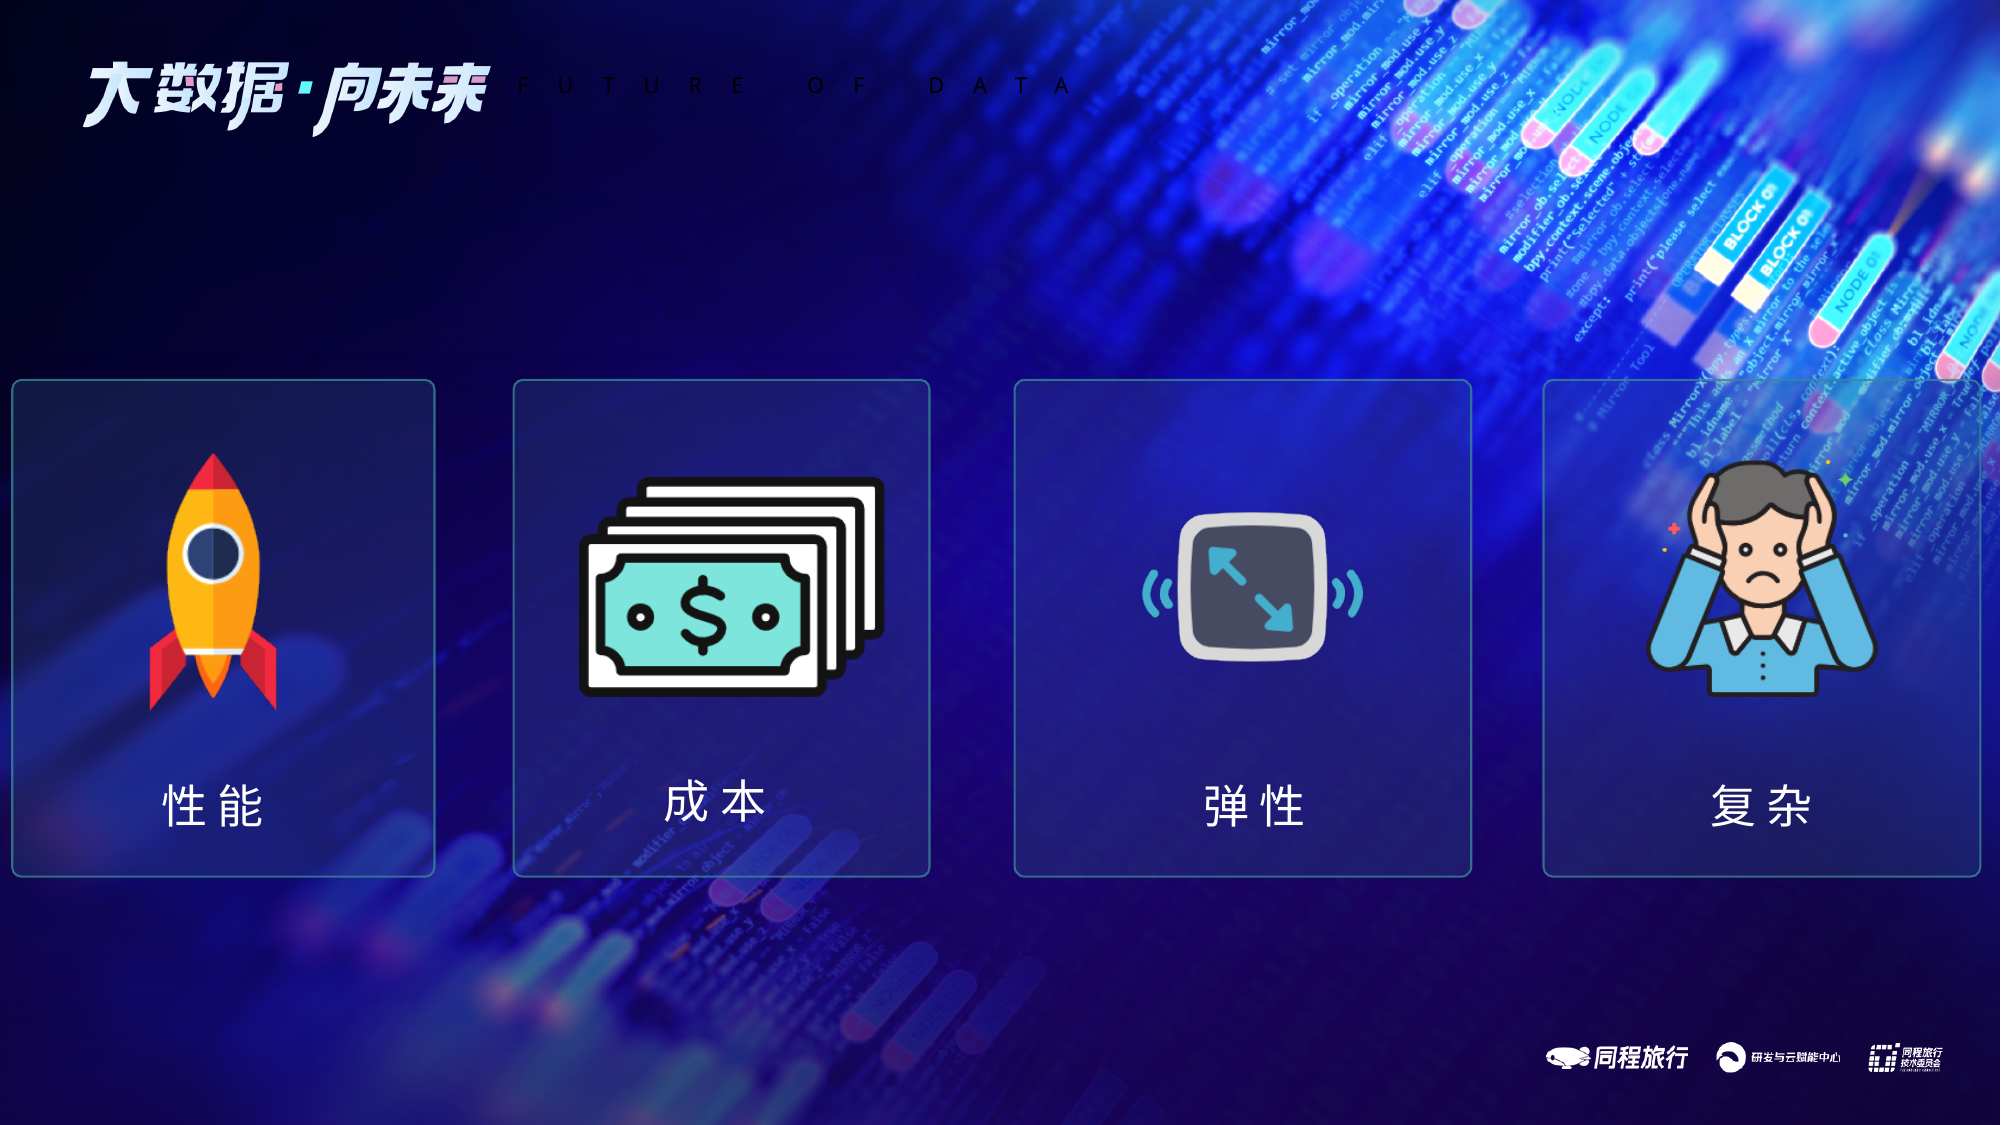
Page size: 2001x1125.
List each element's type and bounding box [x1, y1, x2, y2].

text_box [12, 379, 1981, 877]
picture [1535, 1037, 1959, 1077]
text_box [0, 0, 2000, 1125]
